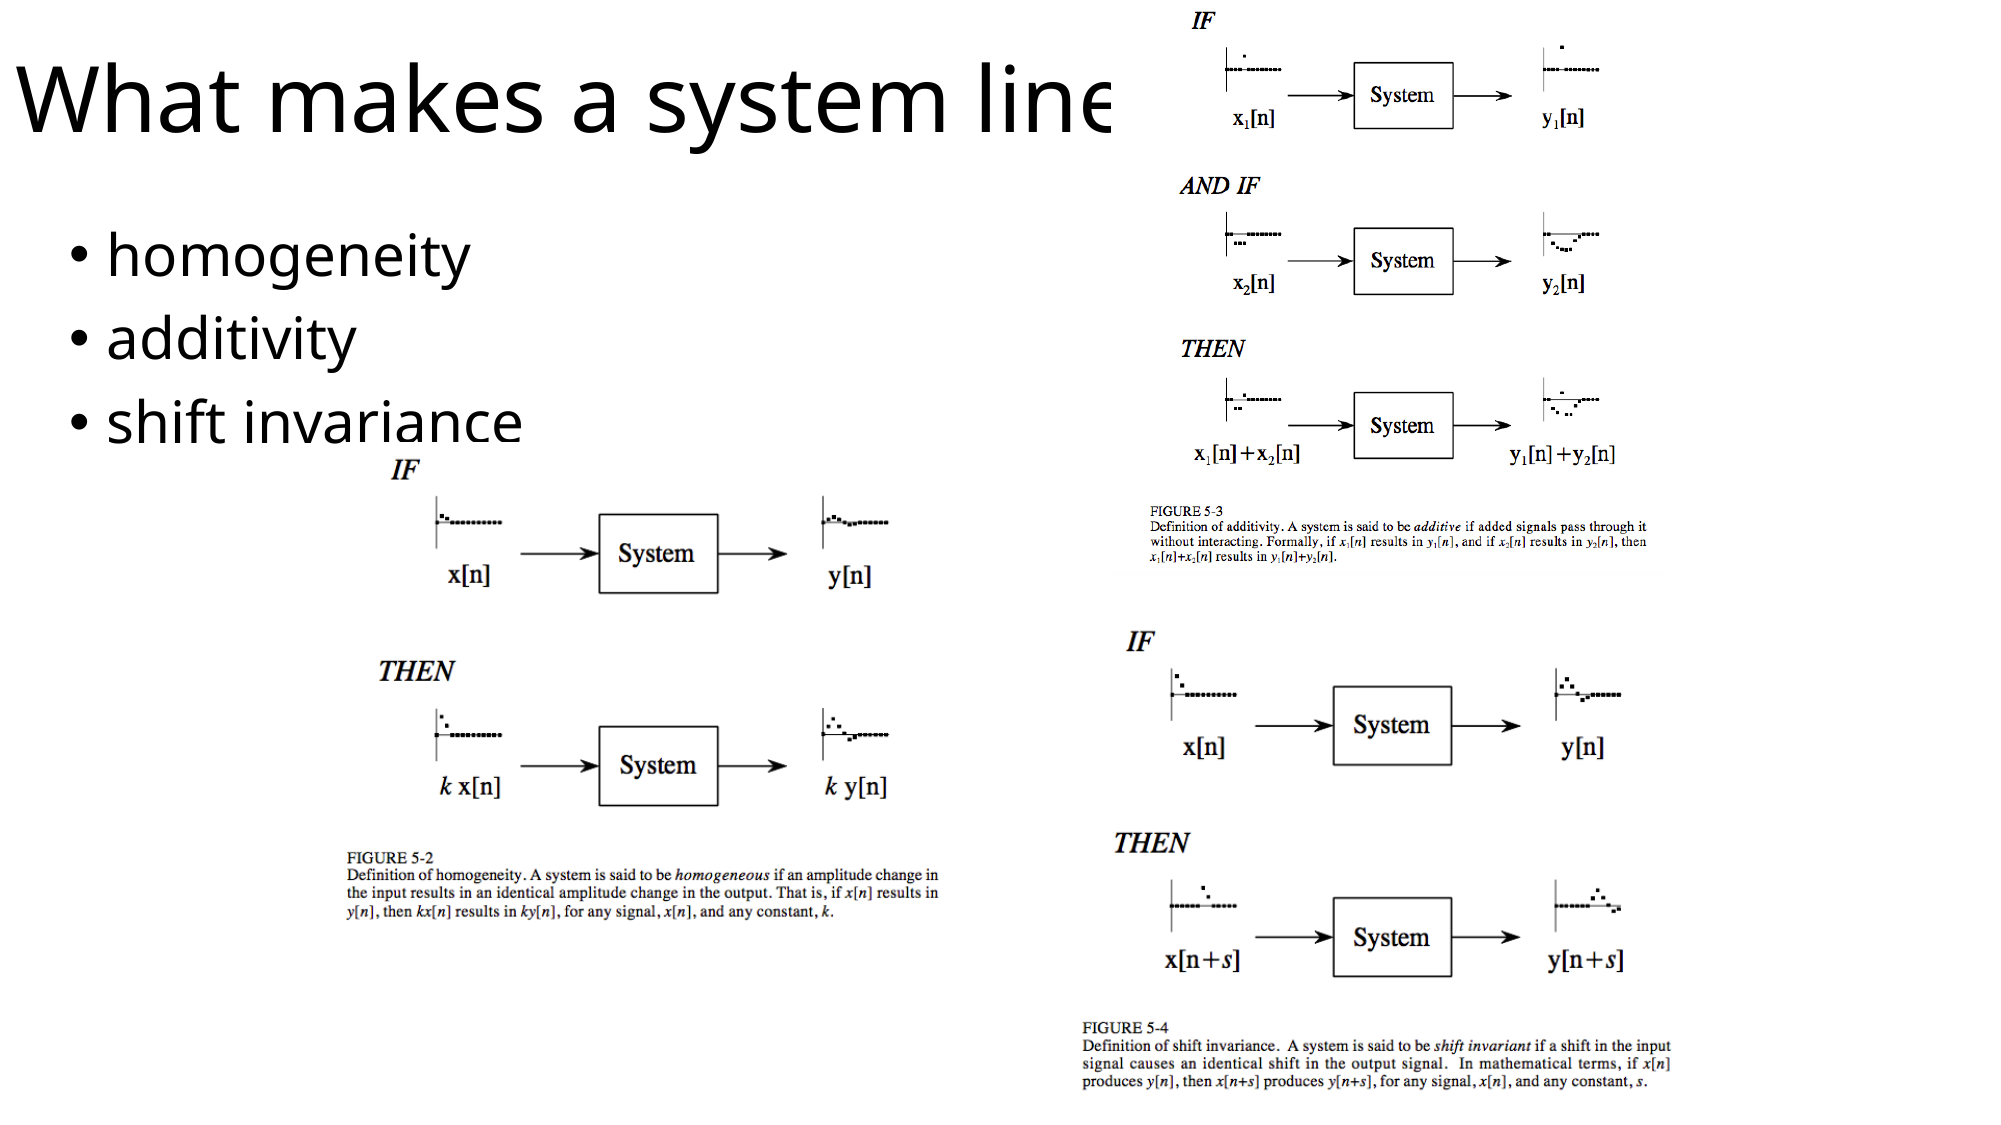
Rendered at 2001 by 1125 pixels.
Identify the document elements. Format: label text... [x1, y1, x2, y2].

picture [346, 441, 958, 927]
list homogeneity additivity shift invariance [54, 218, 1780, 933]
picture [1037, 618, 1707, 1107]
title What makes a system linear? [0, 0, 1725, 212]
picture [1111, 2, 1662, 576]
